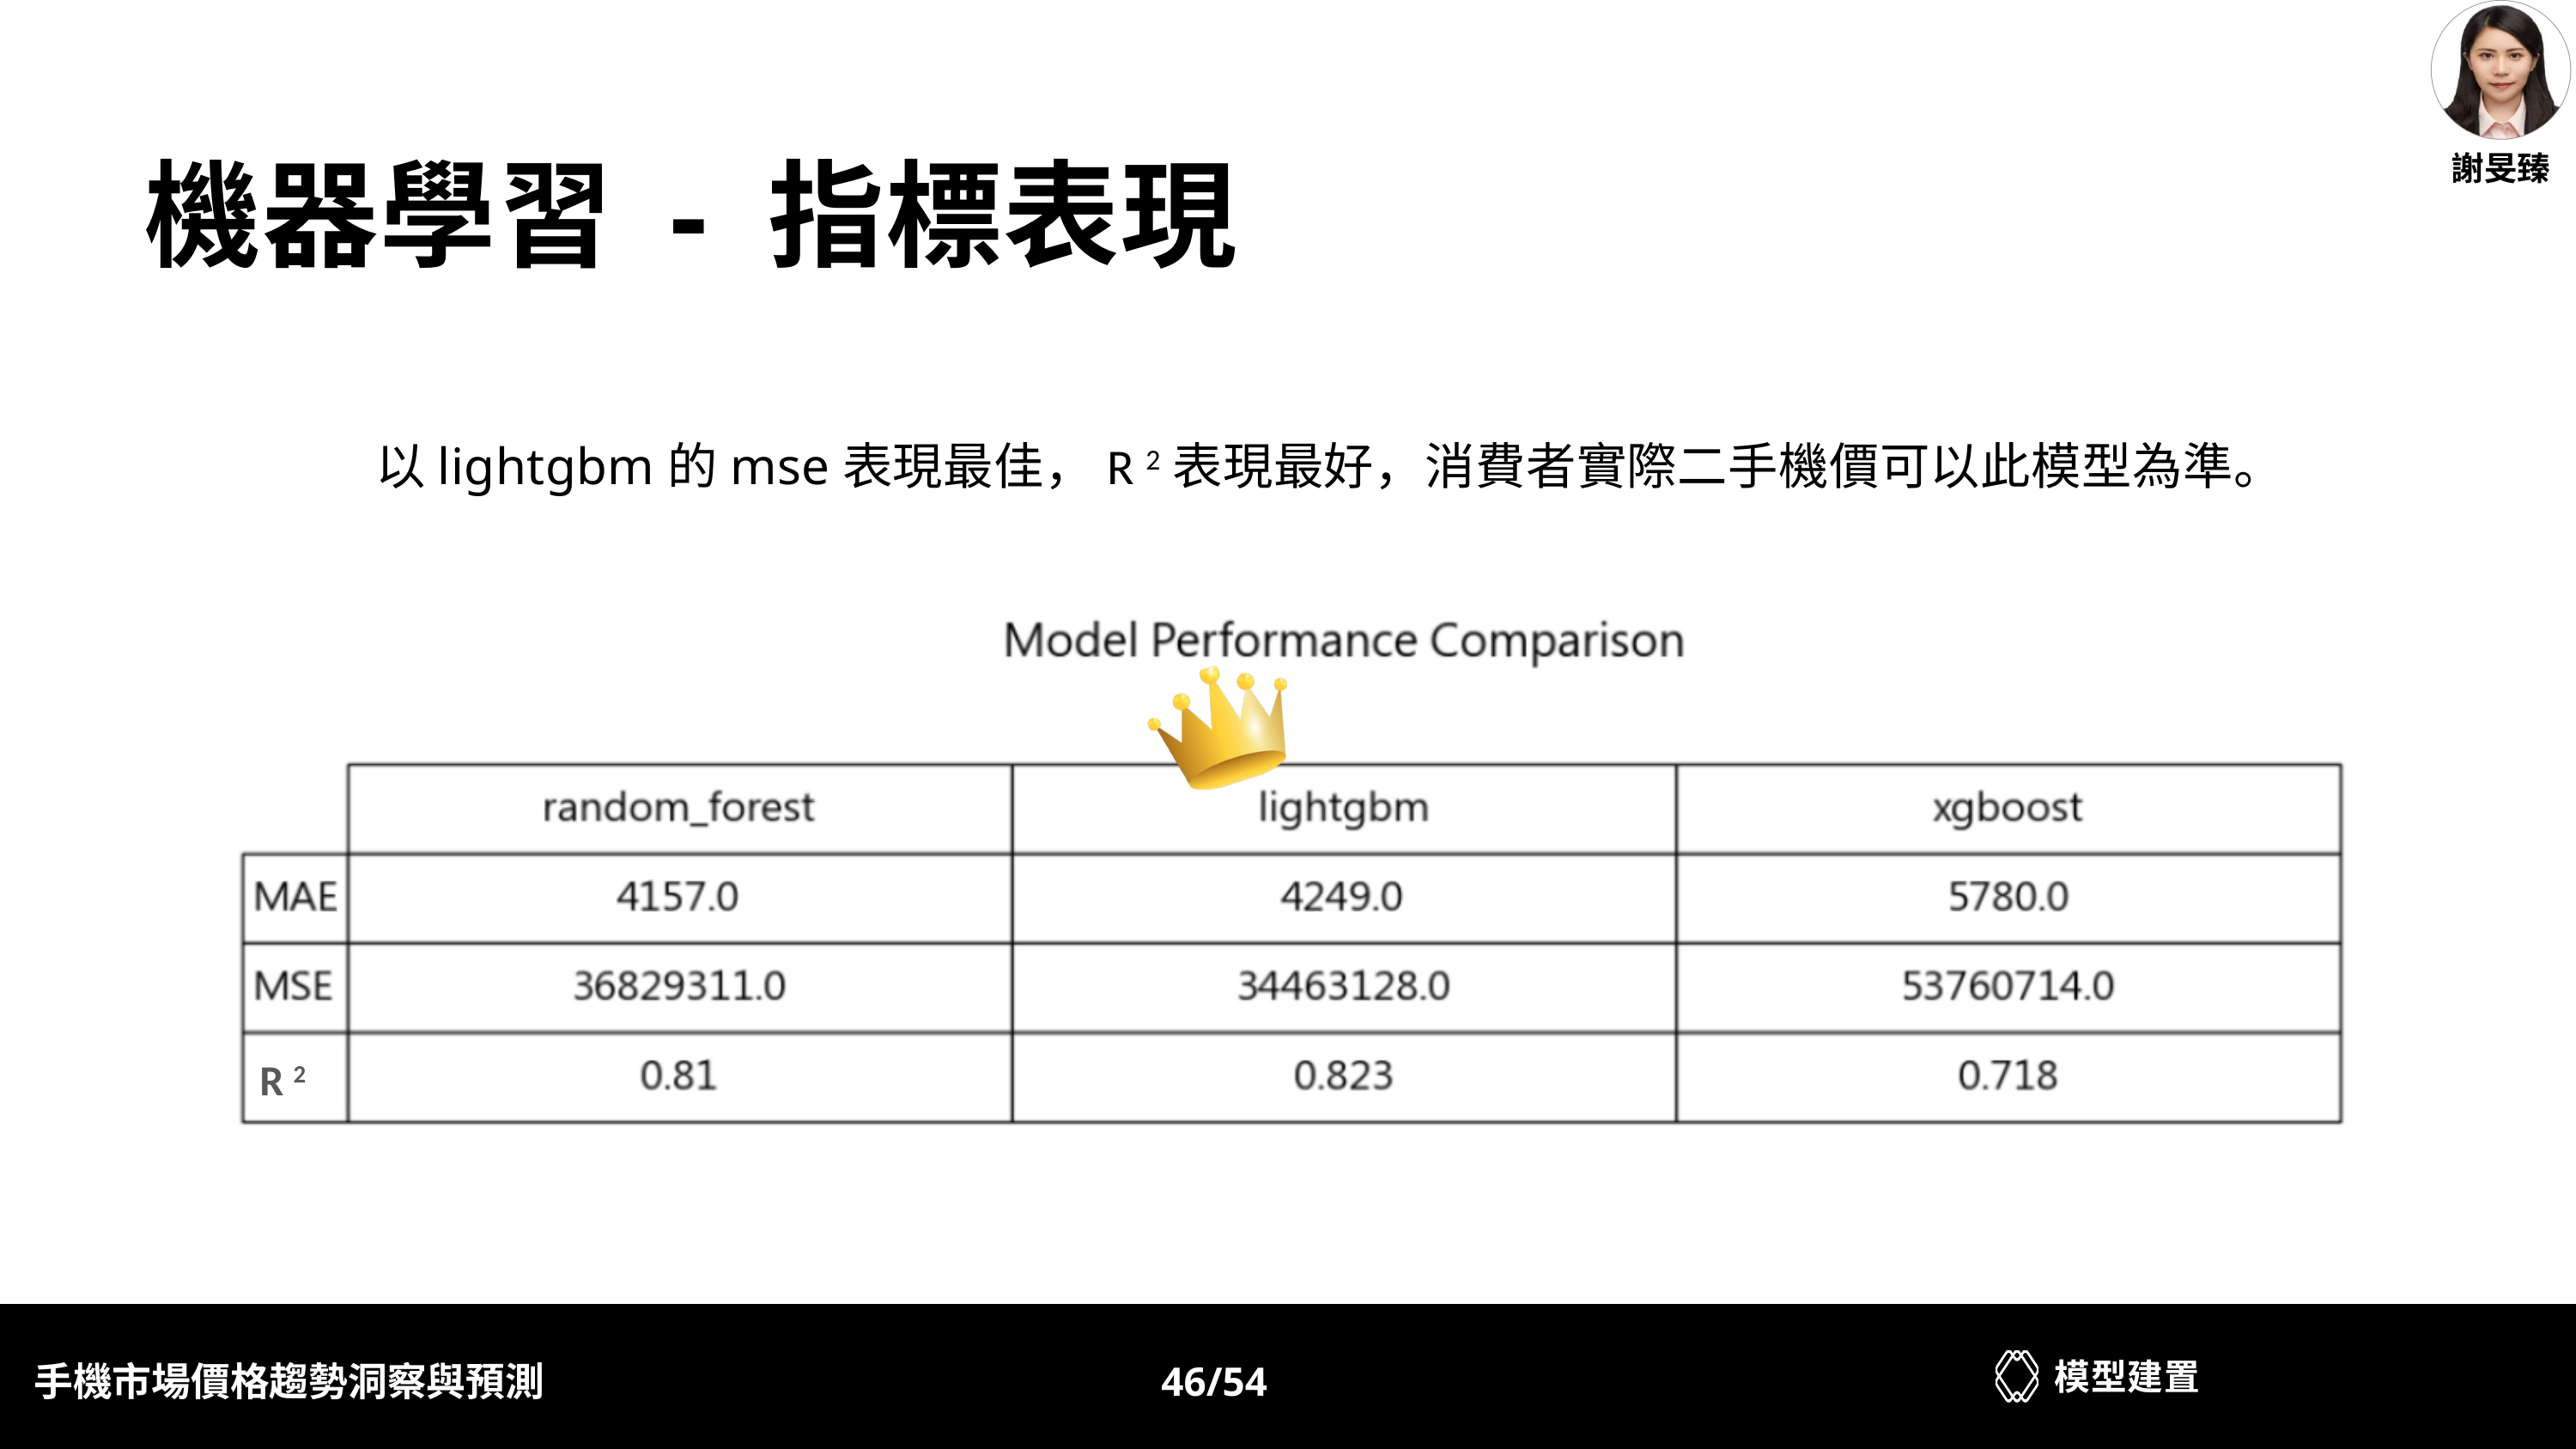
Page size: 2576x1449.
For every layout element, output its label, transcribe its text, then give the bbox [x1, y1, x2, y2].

text_box 機器學習 - 指標表現 [144, 149, 1946, 282]
text_box R 2 [246, 1046, 343, 1111]
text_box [2431, 0, 2572, 185]
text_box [1995, 1349, 2432, 1403]
text_box 以lightgbm的mse表現最佳，R 2表現最好，消費者實際二手機價可以此模型為準。 [365, 437, 2244, 495]
text_box [228, 595, 2348, 1191]
picture [1116, 627, 1334, 822]
